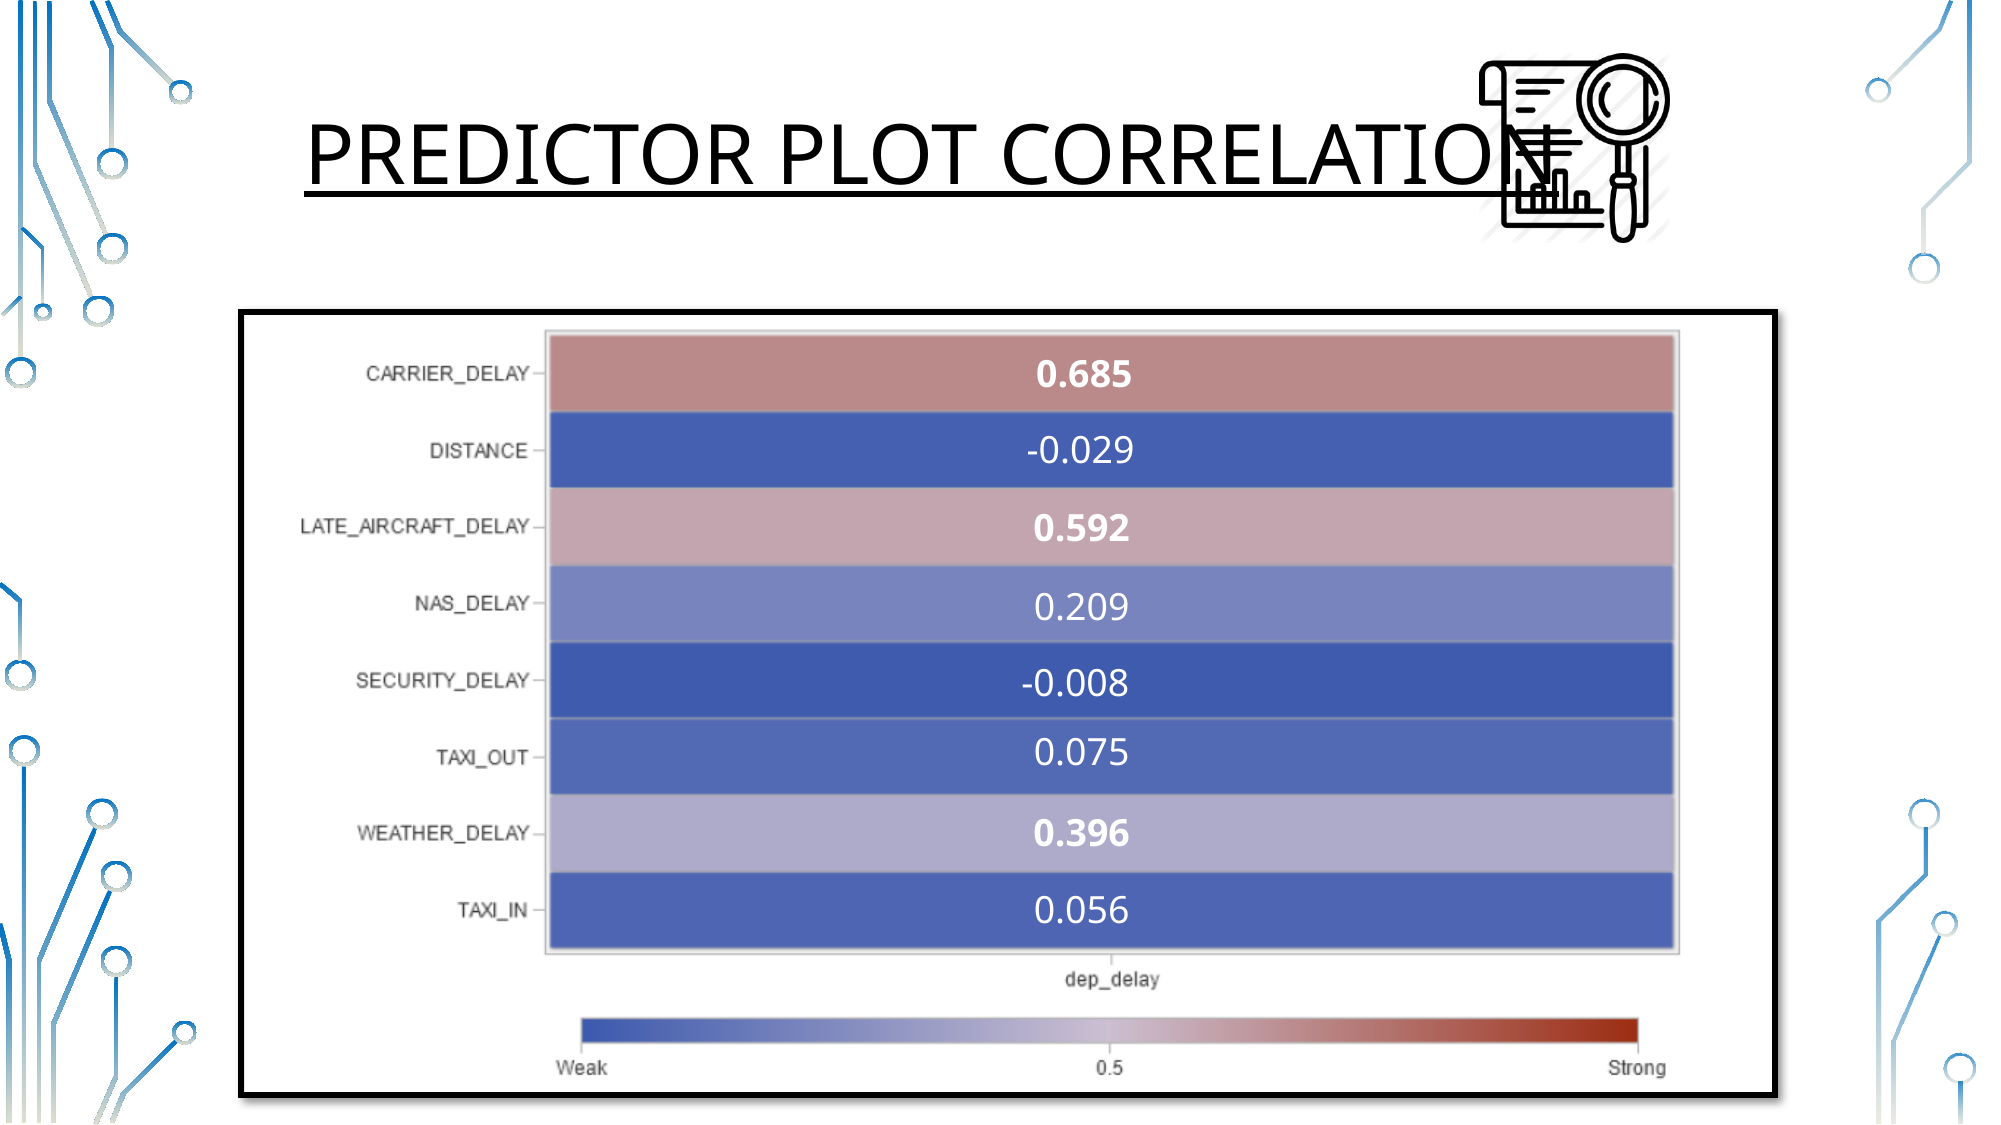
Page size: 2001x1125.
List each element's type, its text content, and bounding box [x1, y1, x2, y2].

title PREDICTOR PLOT CORRELATION [118, 36, 1744, 279]
picture [244, 314, 1773, 1093]
picture [1479, 53, 1670, 243]
